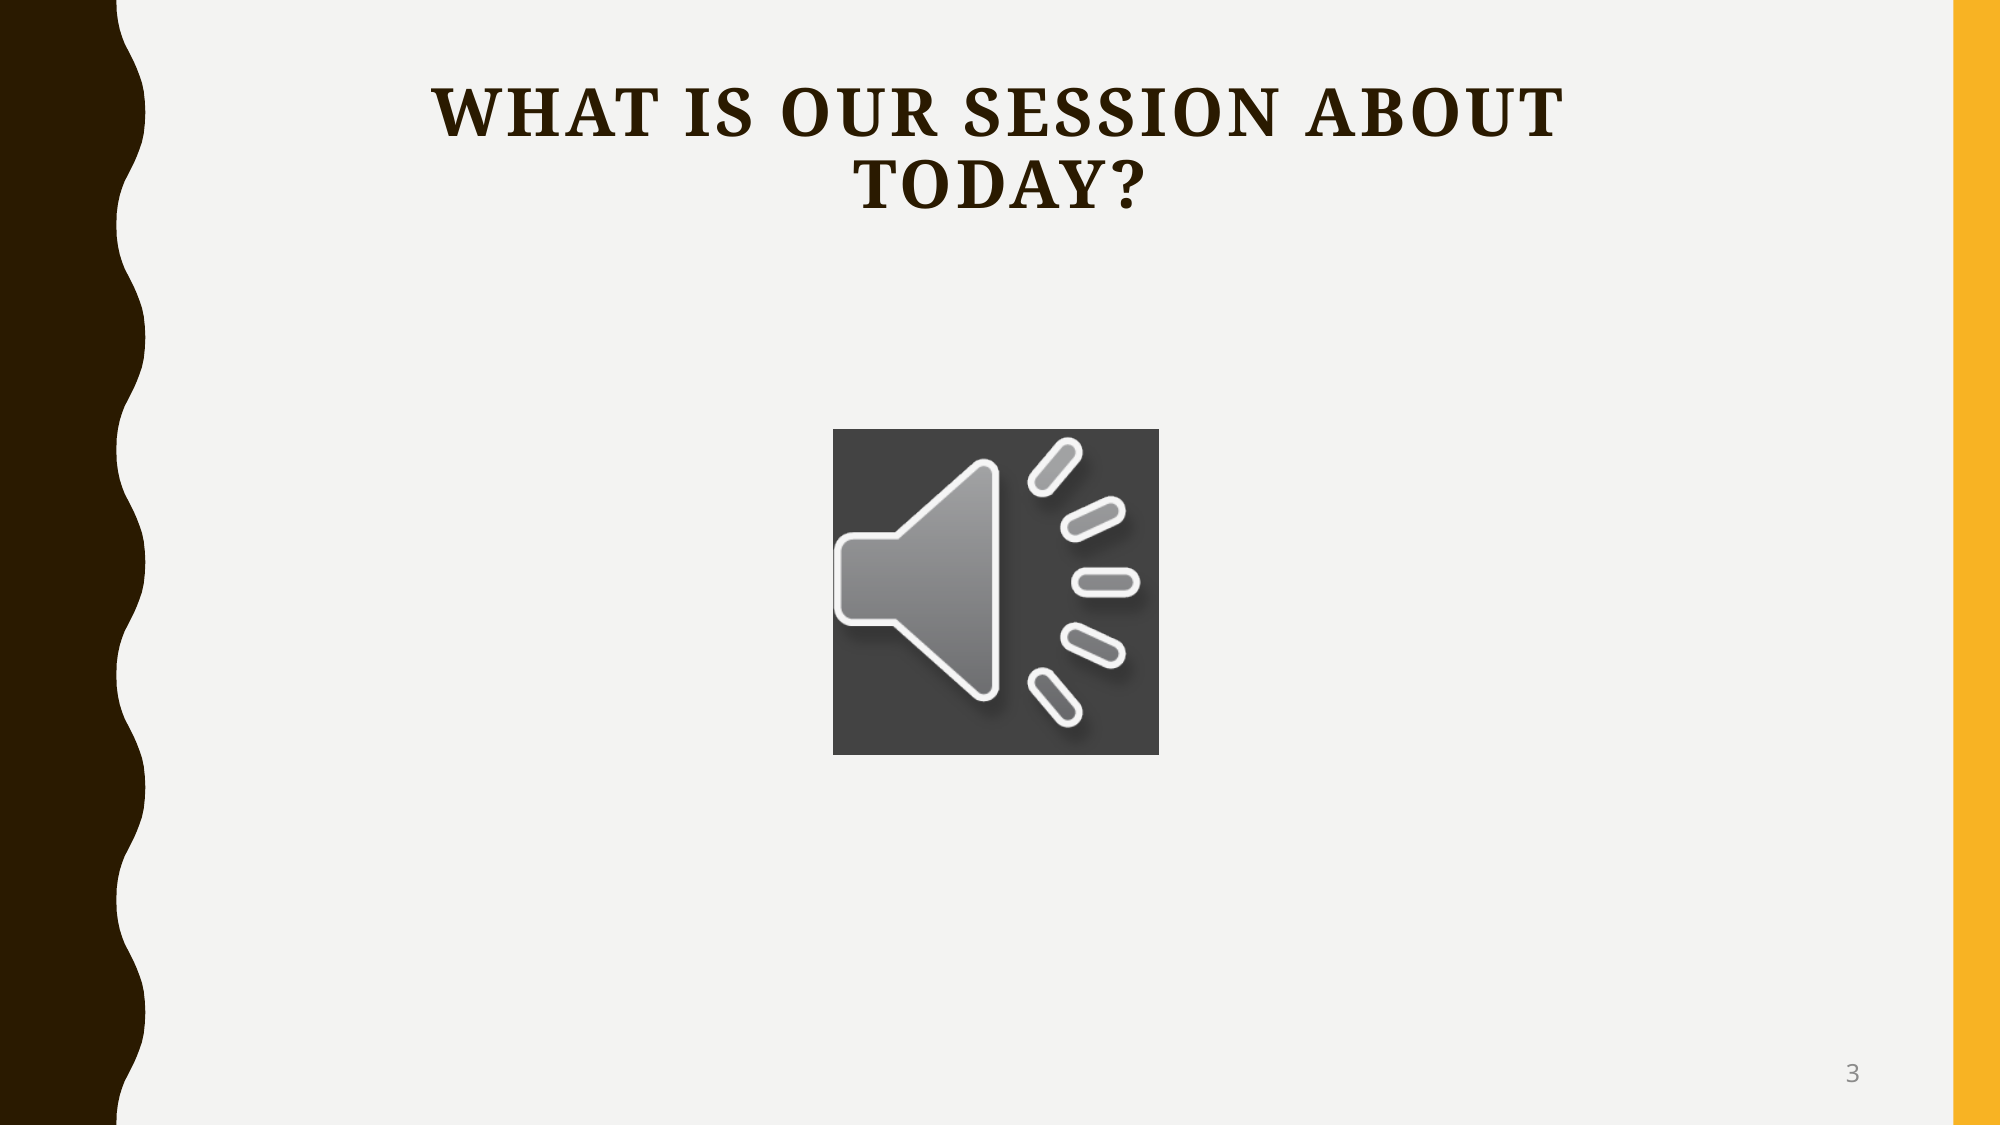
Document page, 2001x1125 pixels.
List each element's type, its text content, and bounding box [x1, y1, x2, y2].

title What is our session about today? [353, 83, 1647, 229]
picture [832, 428, 1160, 756]
slide_number 3 [1412, 1045, 1875, 1103]
